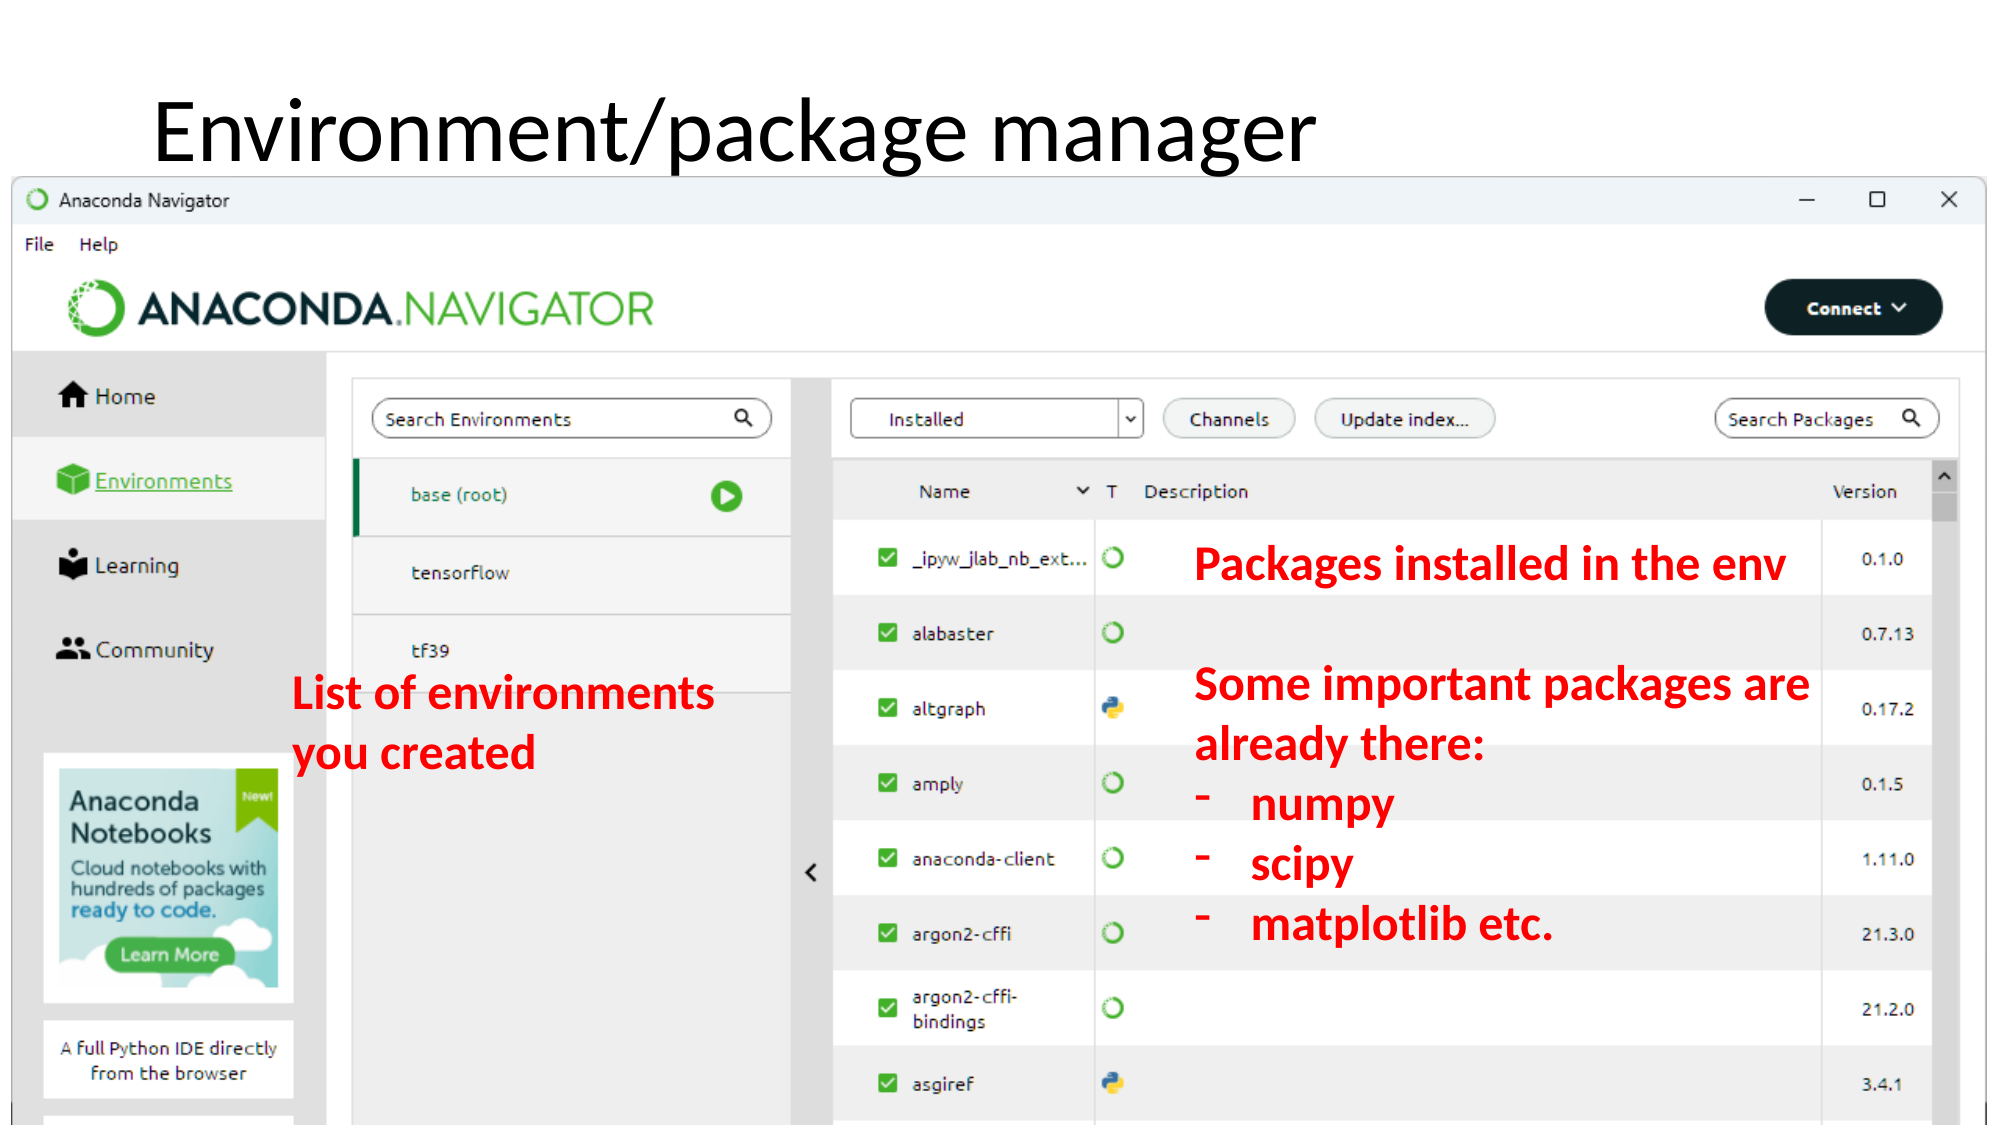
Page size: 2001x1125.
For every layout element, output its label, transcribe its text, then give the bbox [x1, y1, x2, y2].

title Environment/package manager [137, 59, 1863, 176]
picture [11, 176, 1987, 1125]
